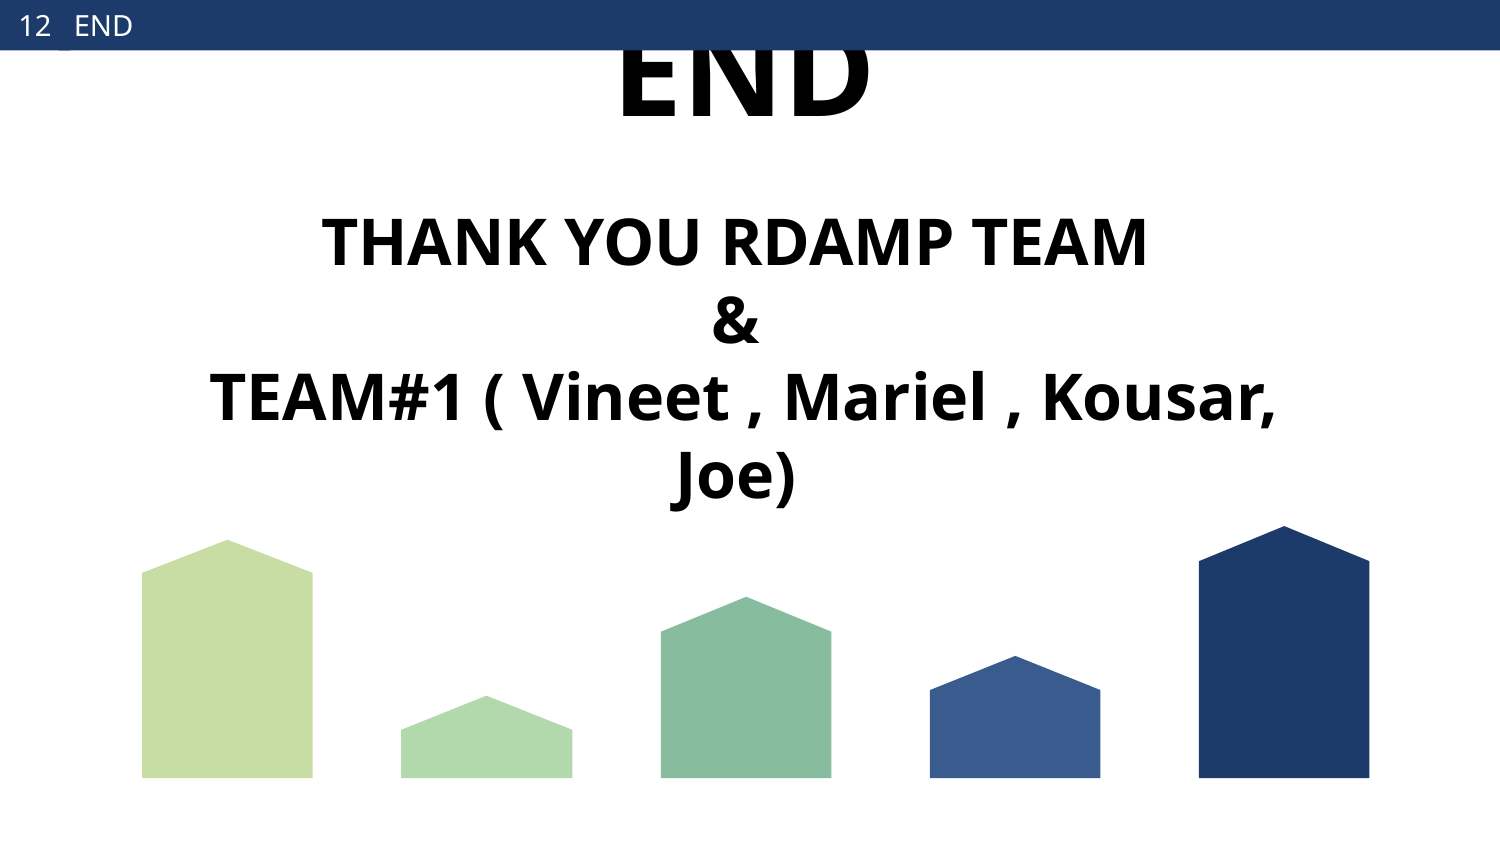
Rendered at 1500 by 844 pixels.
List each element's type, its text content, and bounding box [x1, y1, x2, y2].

text_box 12 [0, 0, 72, 52]
text_box [660, 596, 832, 779]
text_box [401, 695, 573, 779]
text_box [929, 655, 1101, 779]
title END THANK YOU RDAMP TEAM & TEAM#1 ( Vineet , Mariel , Kousar, Joe) [130, 260, 1358, 527]
text_box [142, 539, 313, 779]
text_box END [72, 0, 1500, 52]
text_box [1198, 526, 1370, 779]
